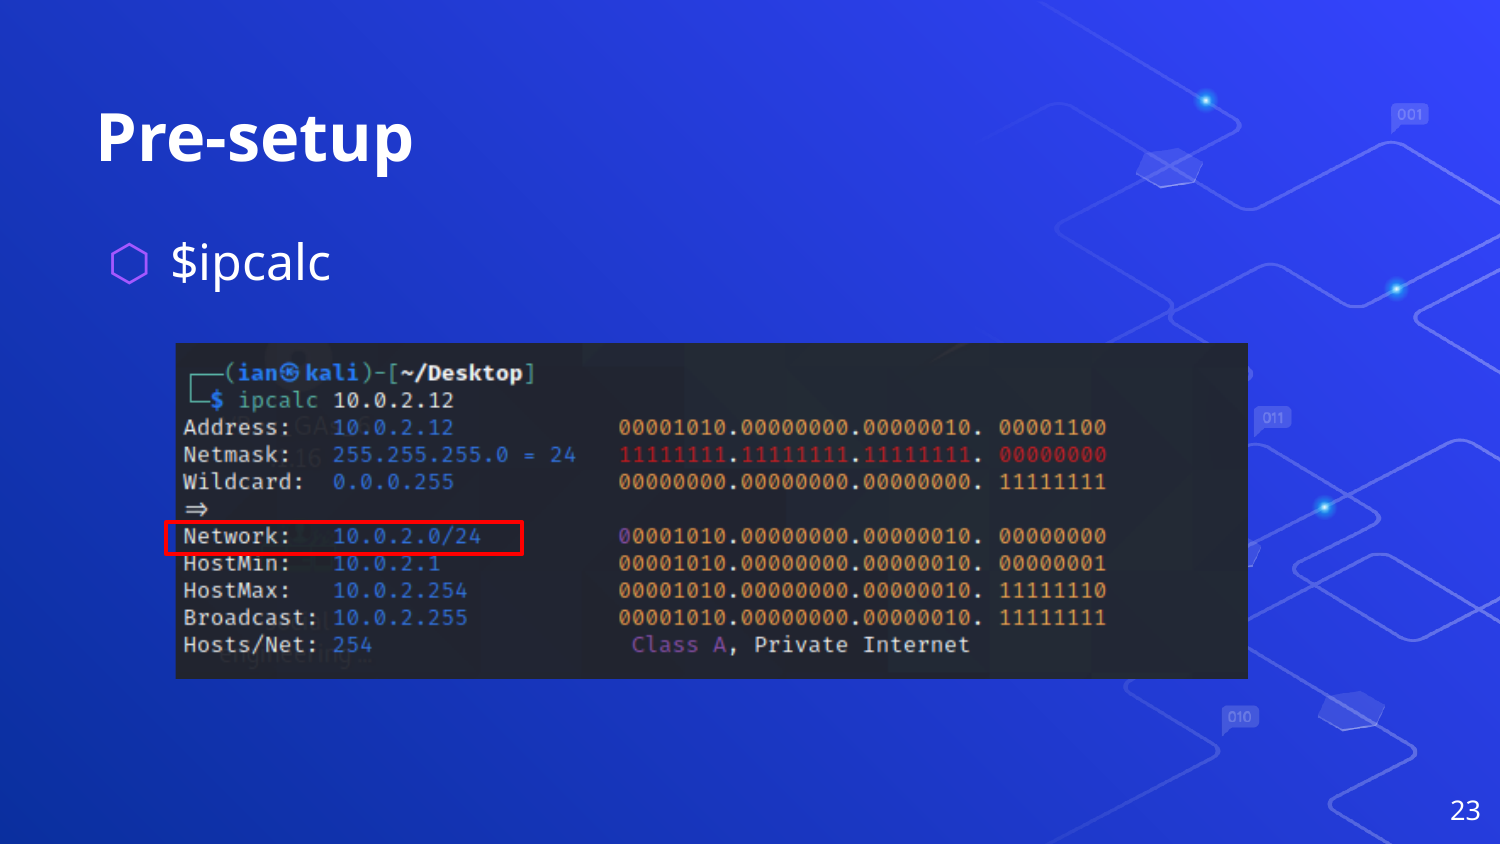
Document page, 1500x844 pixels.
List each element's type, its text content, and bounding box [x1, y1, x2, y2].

text_box [164, 520, 170, 556]
title Pre-setup [95, 33, 1082, 175]
picture [0, 0, 1500, 844]
slide_number 23 [1391, 779, 1482, 844]
list $ipcalc [95, 221, 1082, 741]
